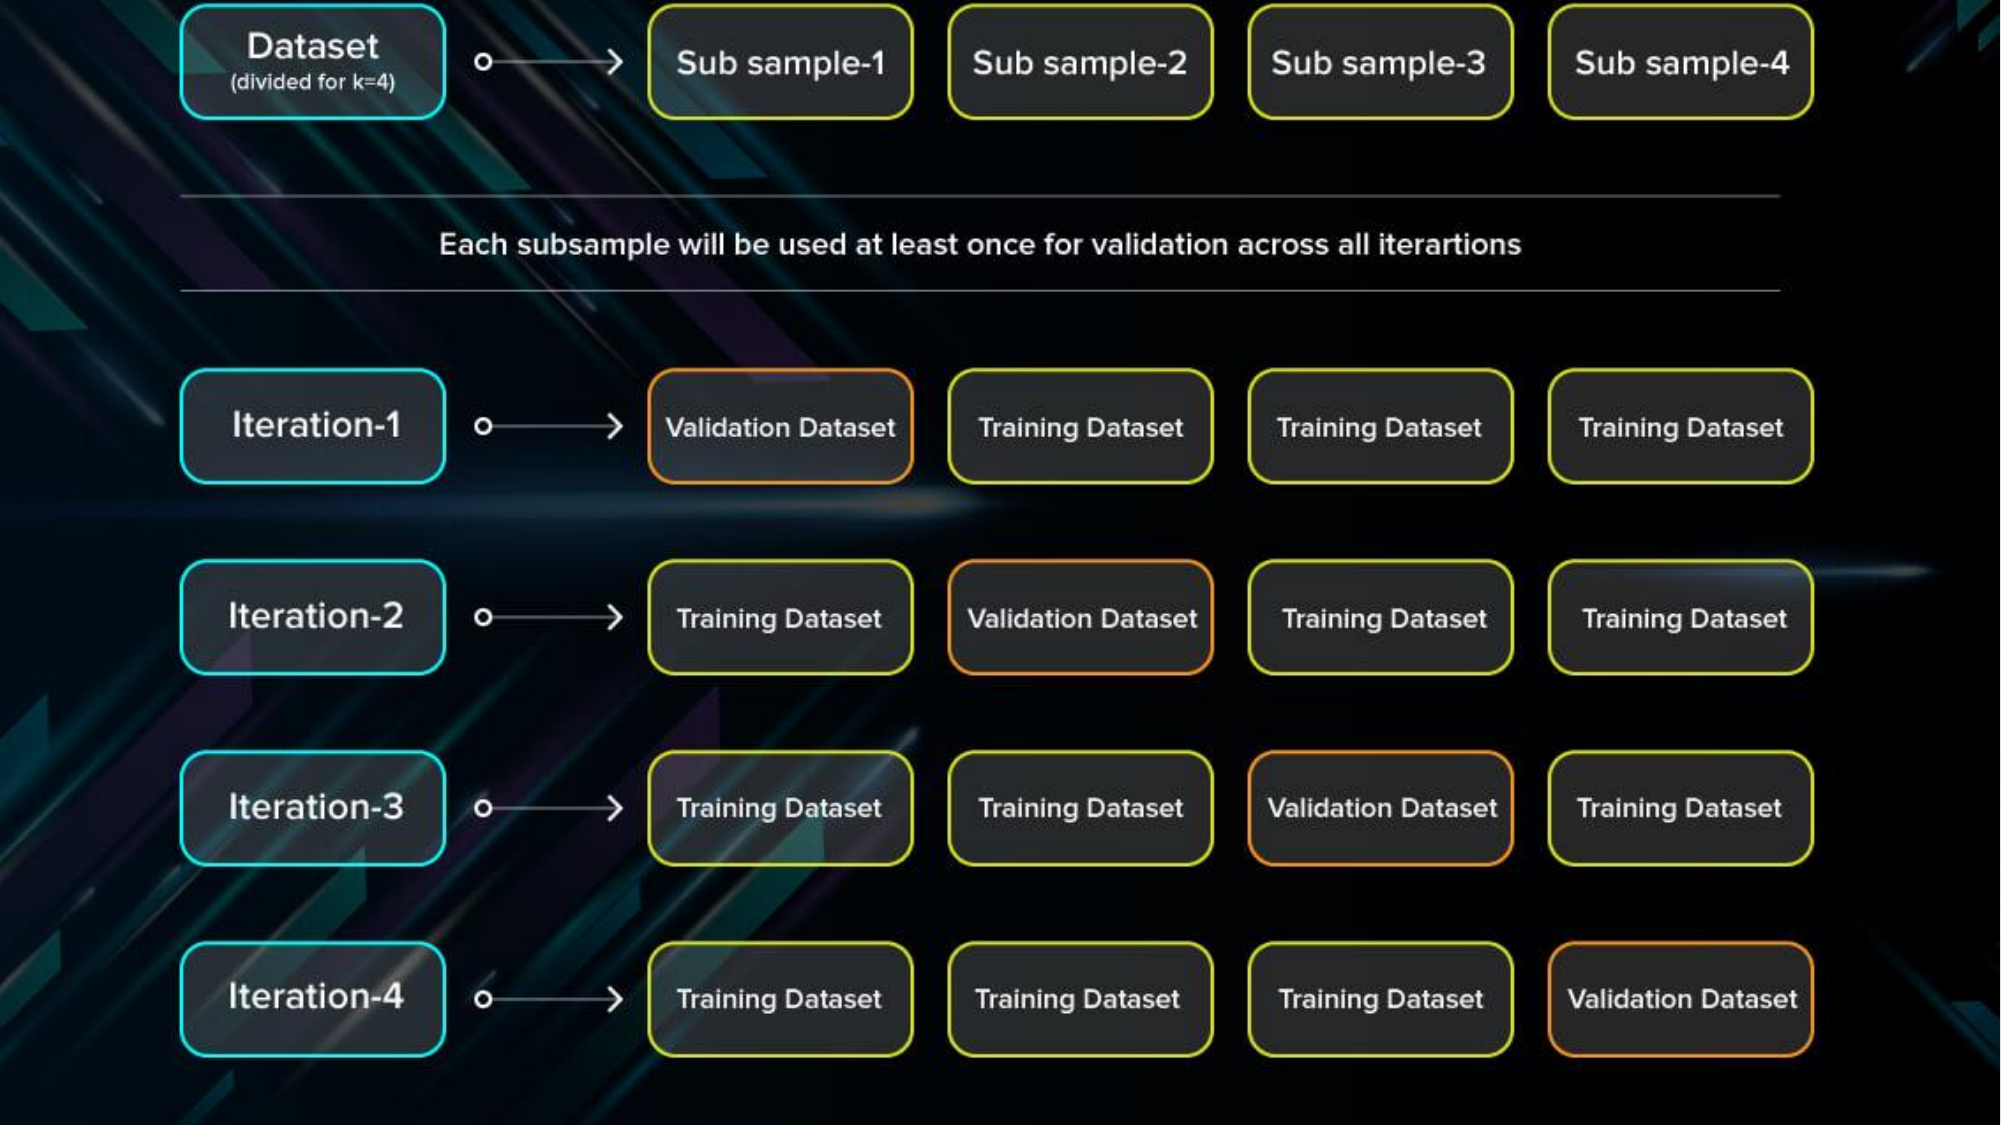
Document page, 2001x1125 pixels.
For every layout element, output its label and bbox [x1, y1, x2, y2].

list [0, 0, 2000, 1125]
